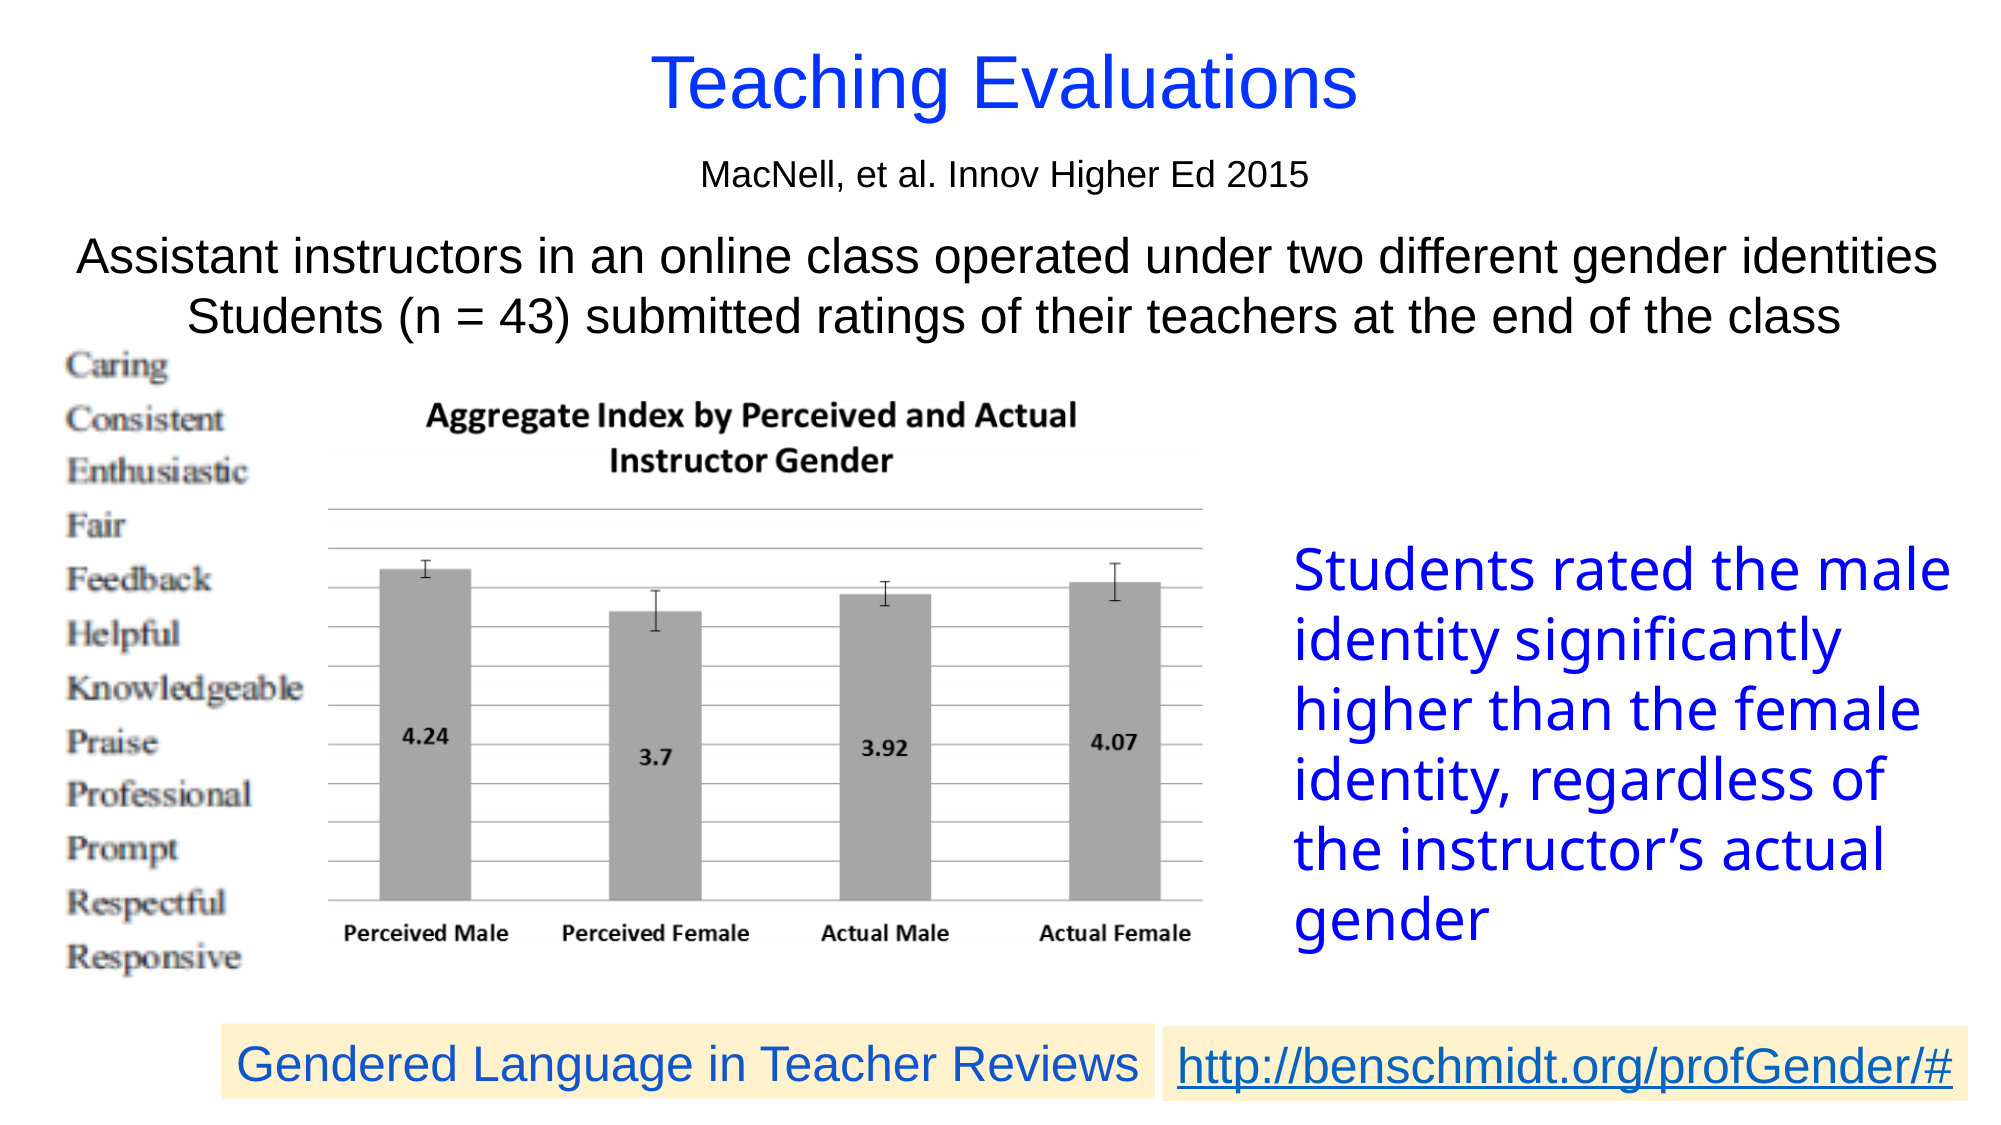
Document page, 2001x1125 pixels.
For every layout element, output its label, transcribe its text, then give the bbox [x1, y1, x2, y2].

text_box Gendered Language in Teacher Reviews [221, 1023, 1156, 1099]
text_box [26, 336, 2000, 989]
text_box MacNell, et al. Innov Higher Ed 2015 [685, 142, 1325, 203]
text_box http://benschmidt.org/profGender/# [1162, 1026, 1969, 1101]
text_box Assistant instructors in an online class operated under two different gender identities Students (n = 43) submitted ratings of their teachers at the end of the class [0, 155, 2000, 351]
text_box Teaching Evaluations [635, 26, 1375, 132]
